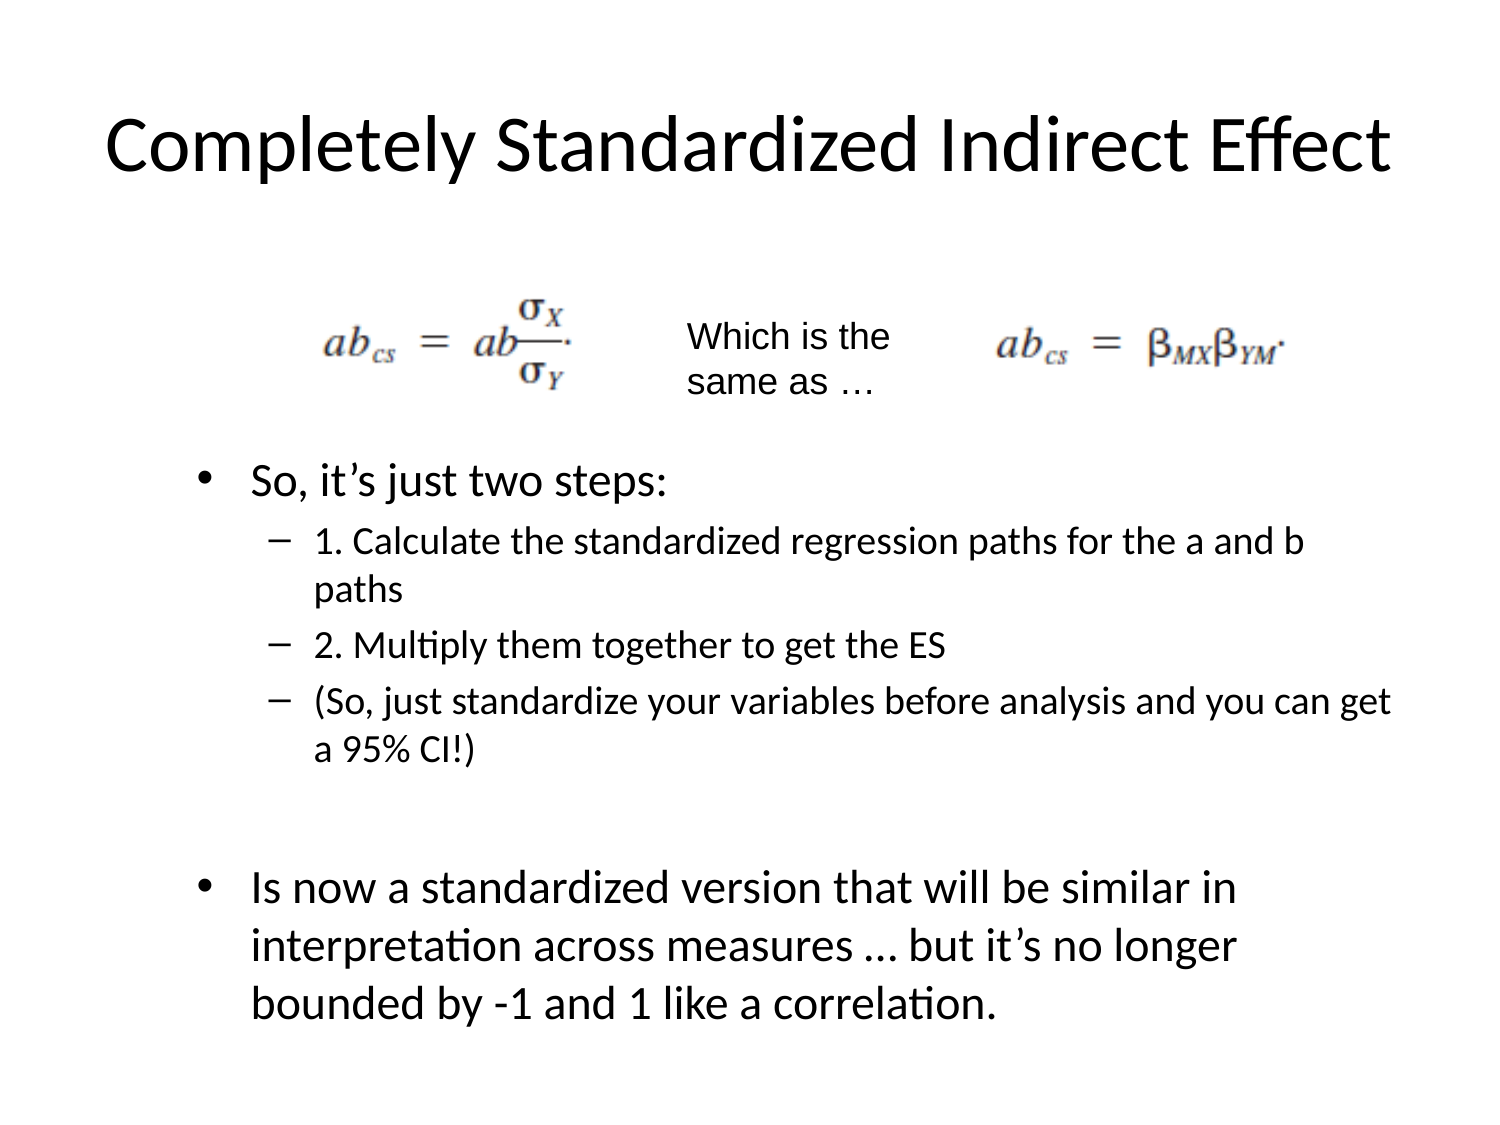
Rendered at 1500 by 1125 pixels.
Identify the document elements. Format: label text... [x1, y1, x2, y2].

picture [950, 299, 1364, 408]
picture [283, 272, 635, 422]
title Completely Standardized Indirect Effect [75, 45, 1425, 233]
text_box Which is the same as … [672, 304, 927, 409]
list So, it’s just two steps: 1. Calculate the standardized regression paths for the a and b paths 2. Multiply them together to get the ES (So, just standardize your variables before analysis and you can get a 95% CI!) Is now a standardized version that will be similar in interpretation across measures … but it’s no longer bounded by -1 and 1 like a correlation. [181, 441, 1417, 1039]
